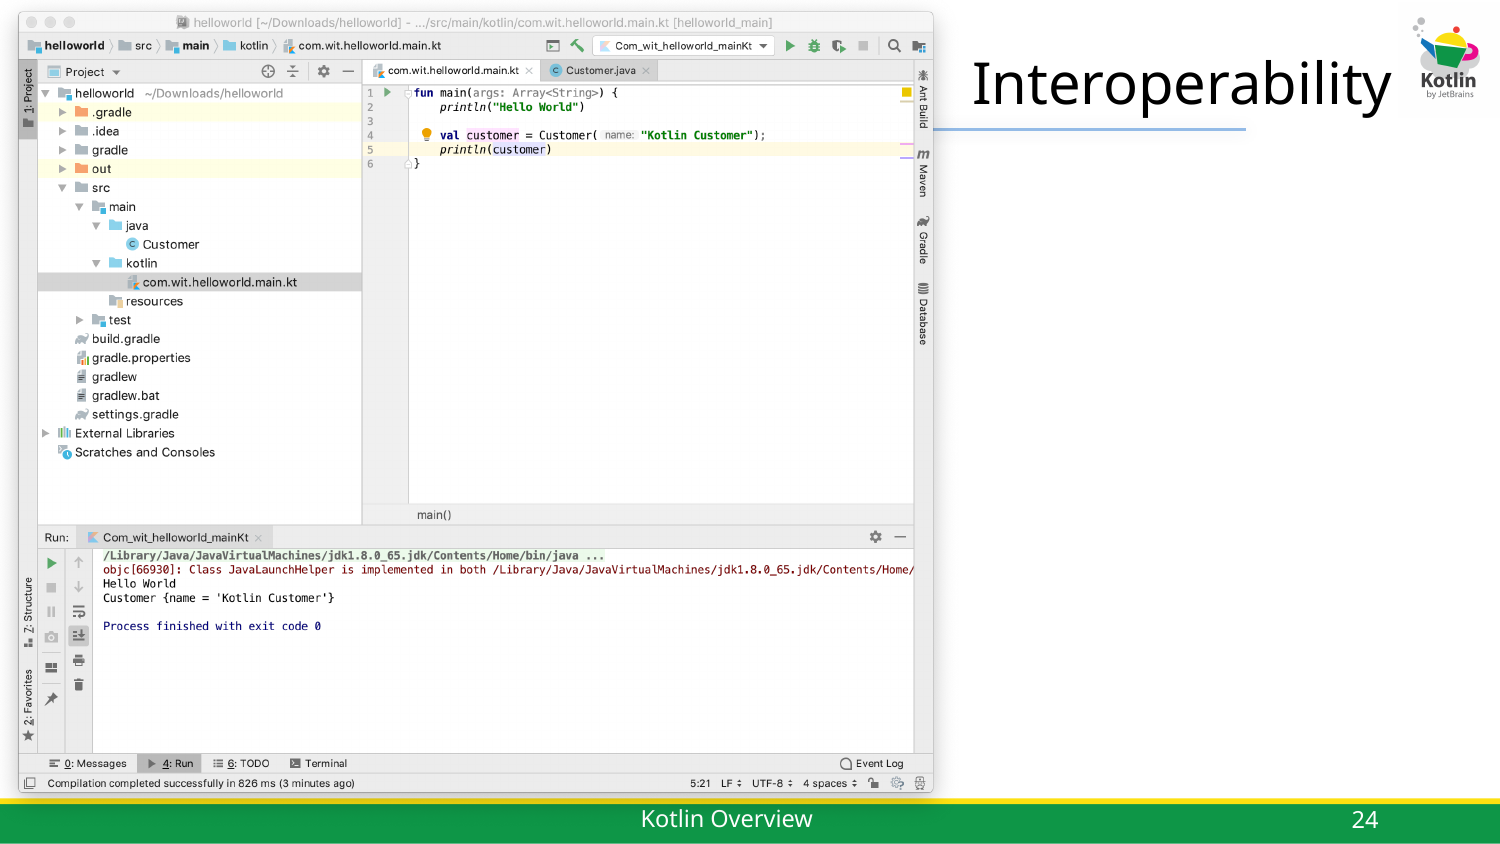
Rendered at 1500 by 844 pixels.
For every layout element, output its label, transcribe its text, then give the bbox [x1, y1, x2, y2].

title Interoperability [973, 0, 1402, 126]
picture [1402, 2, 1500, 118]
slide_number 24 [1074, 799, 1388, 844]
picture [0, 0, 965, 832]
footer Kotlin Overview [527, 837, 927, 843]
